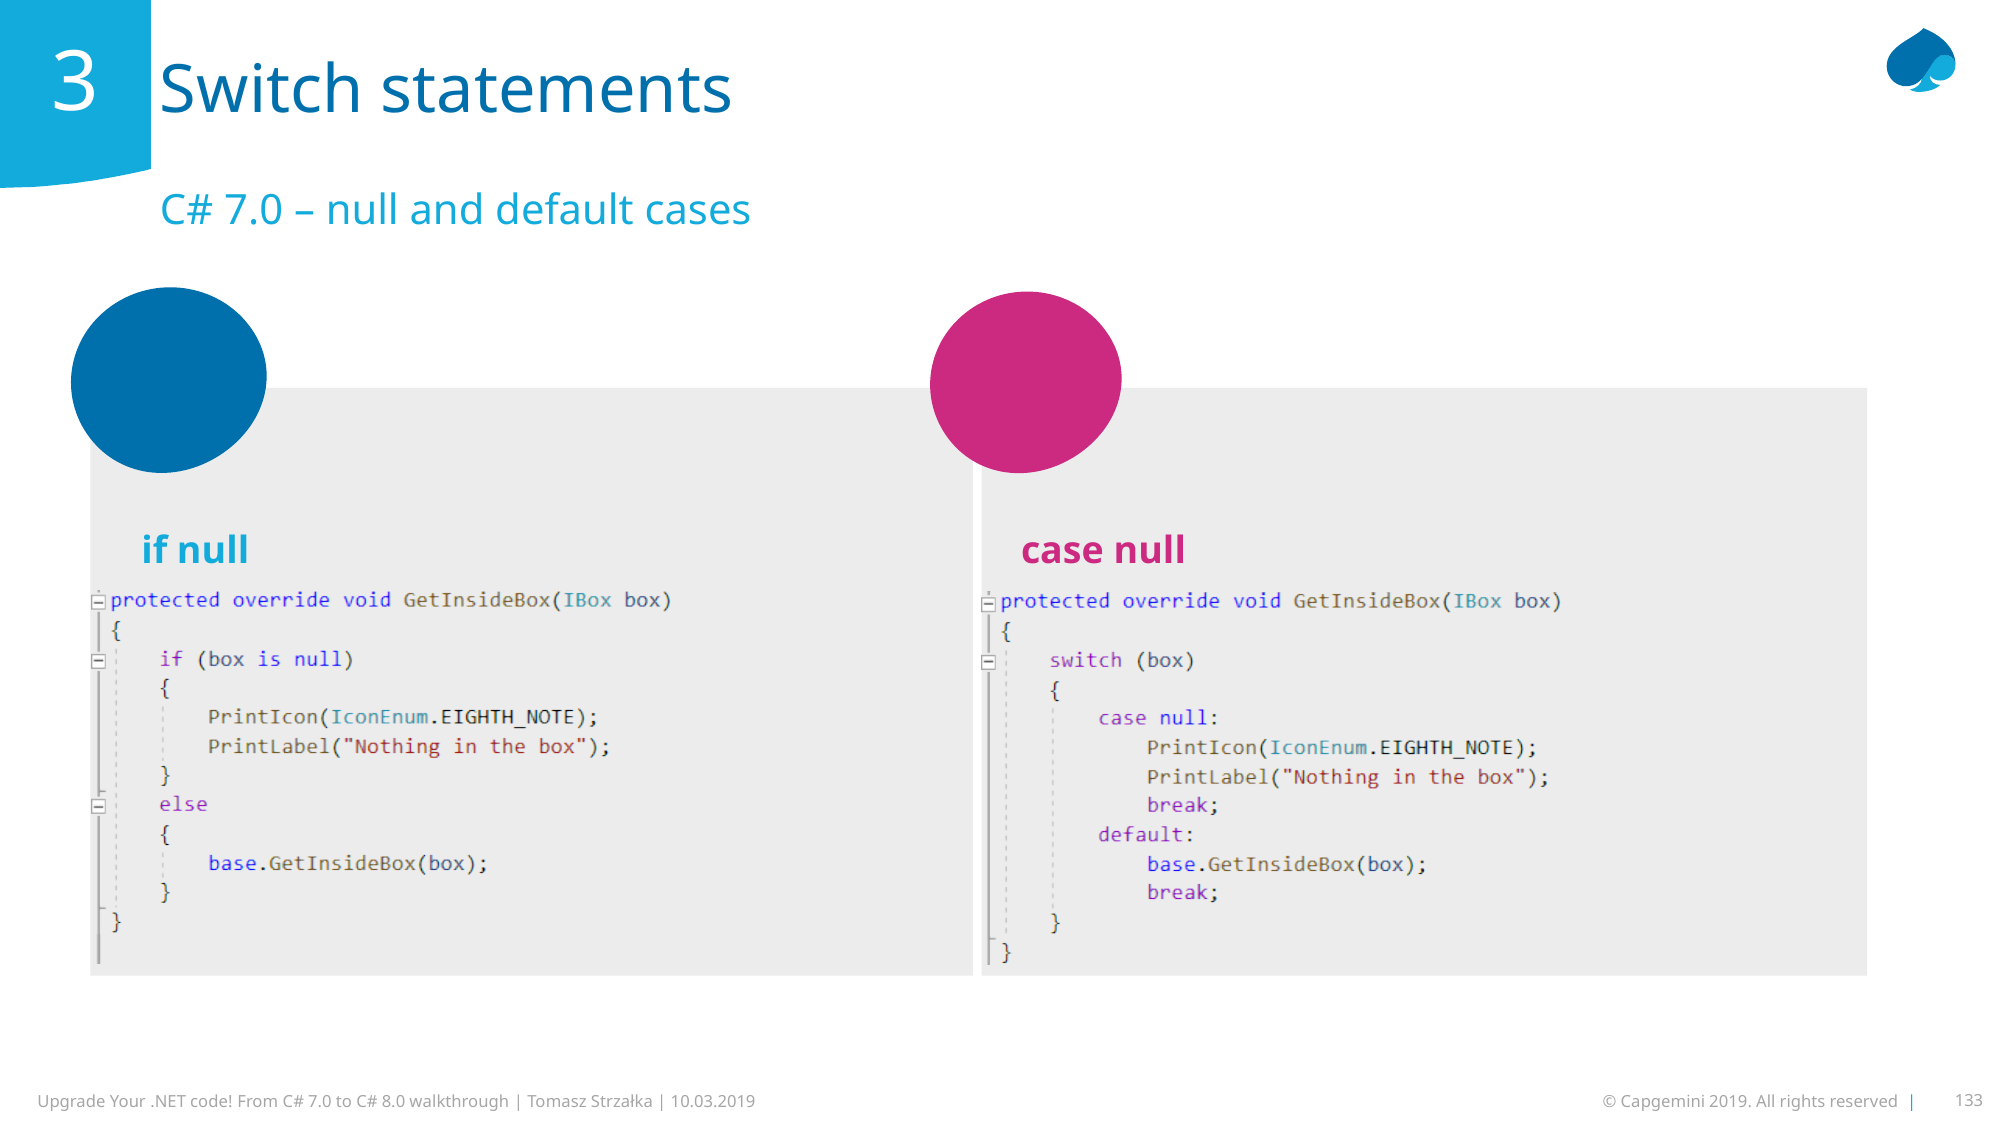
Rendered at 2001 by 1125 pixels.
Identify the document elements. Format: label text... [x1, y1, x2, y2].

text_box case null [1021, 498, 1859, 605]
title Switch statements [159, 0, 1863, 182]
list C# 7.0 – null and default cases [159, 188, 1955, 272]
list 3 [0, 7, 150, 158]
text_box [981, 387, 1868, 977]
picture [981, 591, 1563, 965]
text_box [70, 287, 267, 473]
text_box [930, 291, 1122, 474]
text_box [89, 387, 974, 977]
picture [91, 590, 673, 964]
text_box if null [141, 498, 941, 605]
